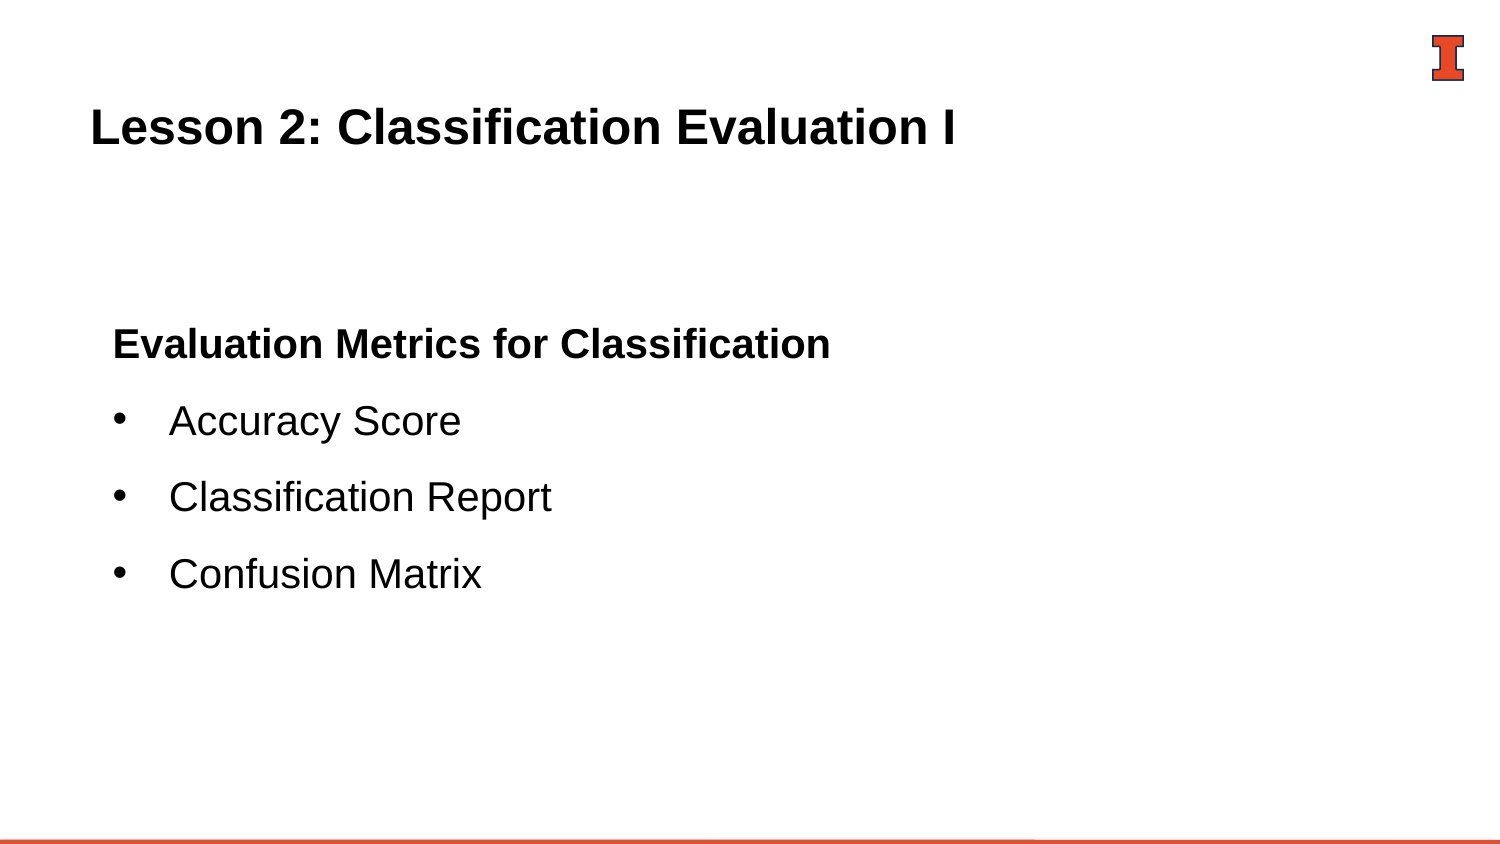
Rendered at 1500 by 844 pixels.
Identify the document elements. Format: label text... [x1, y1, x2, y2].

title Lesson 2: Classification Evaluation I [75, 87, 1404, 195]
list Evaluation Metrics for Classification Accuracy Score Classification Report Confusion Matrix [97, 212, 977, 778]
picture [1432, 35, 1464, 81]
